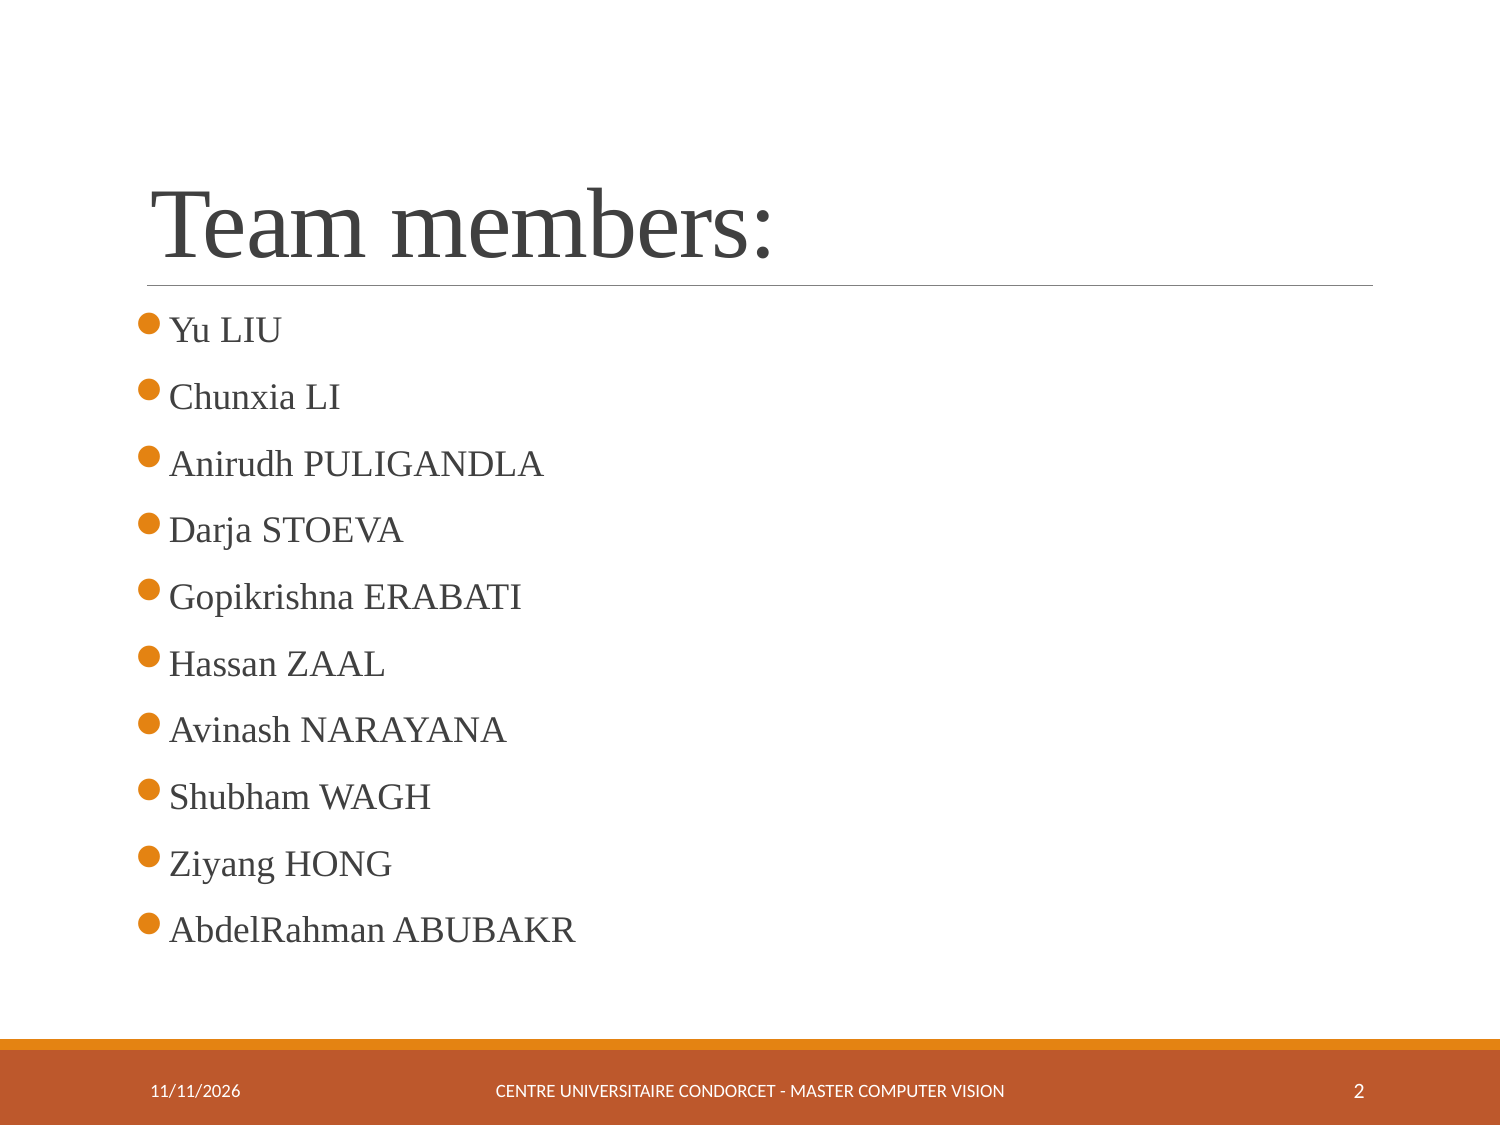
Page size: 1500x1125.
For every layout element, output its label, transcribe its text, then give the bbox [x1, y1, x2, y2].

slide_number 2 [1218, 1059, 1380, 1120]
footer Centre Universitaire Condorcet - Master Computer Vision [453, 1059, 1047, 1120]
title Team members: [135, 47, 1373, 285]
list Yu LIU Chunxia LI Anirudh PULIGANDLA Darja STOEVA Gopikrishna ERABATI Hassan ZAAL Avinash NARAYANA Shubham WAGH Ziyang HONG AbdelRahman ABUBAKR [135, 302, 1373, 963]
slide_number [135, 1059, 440, 1120]
